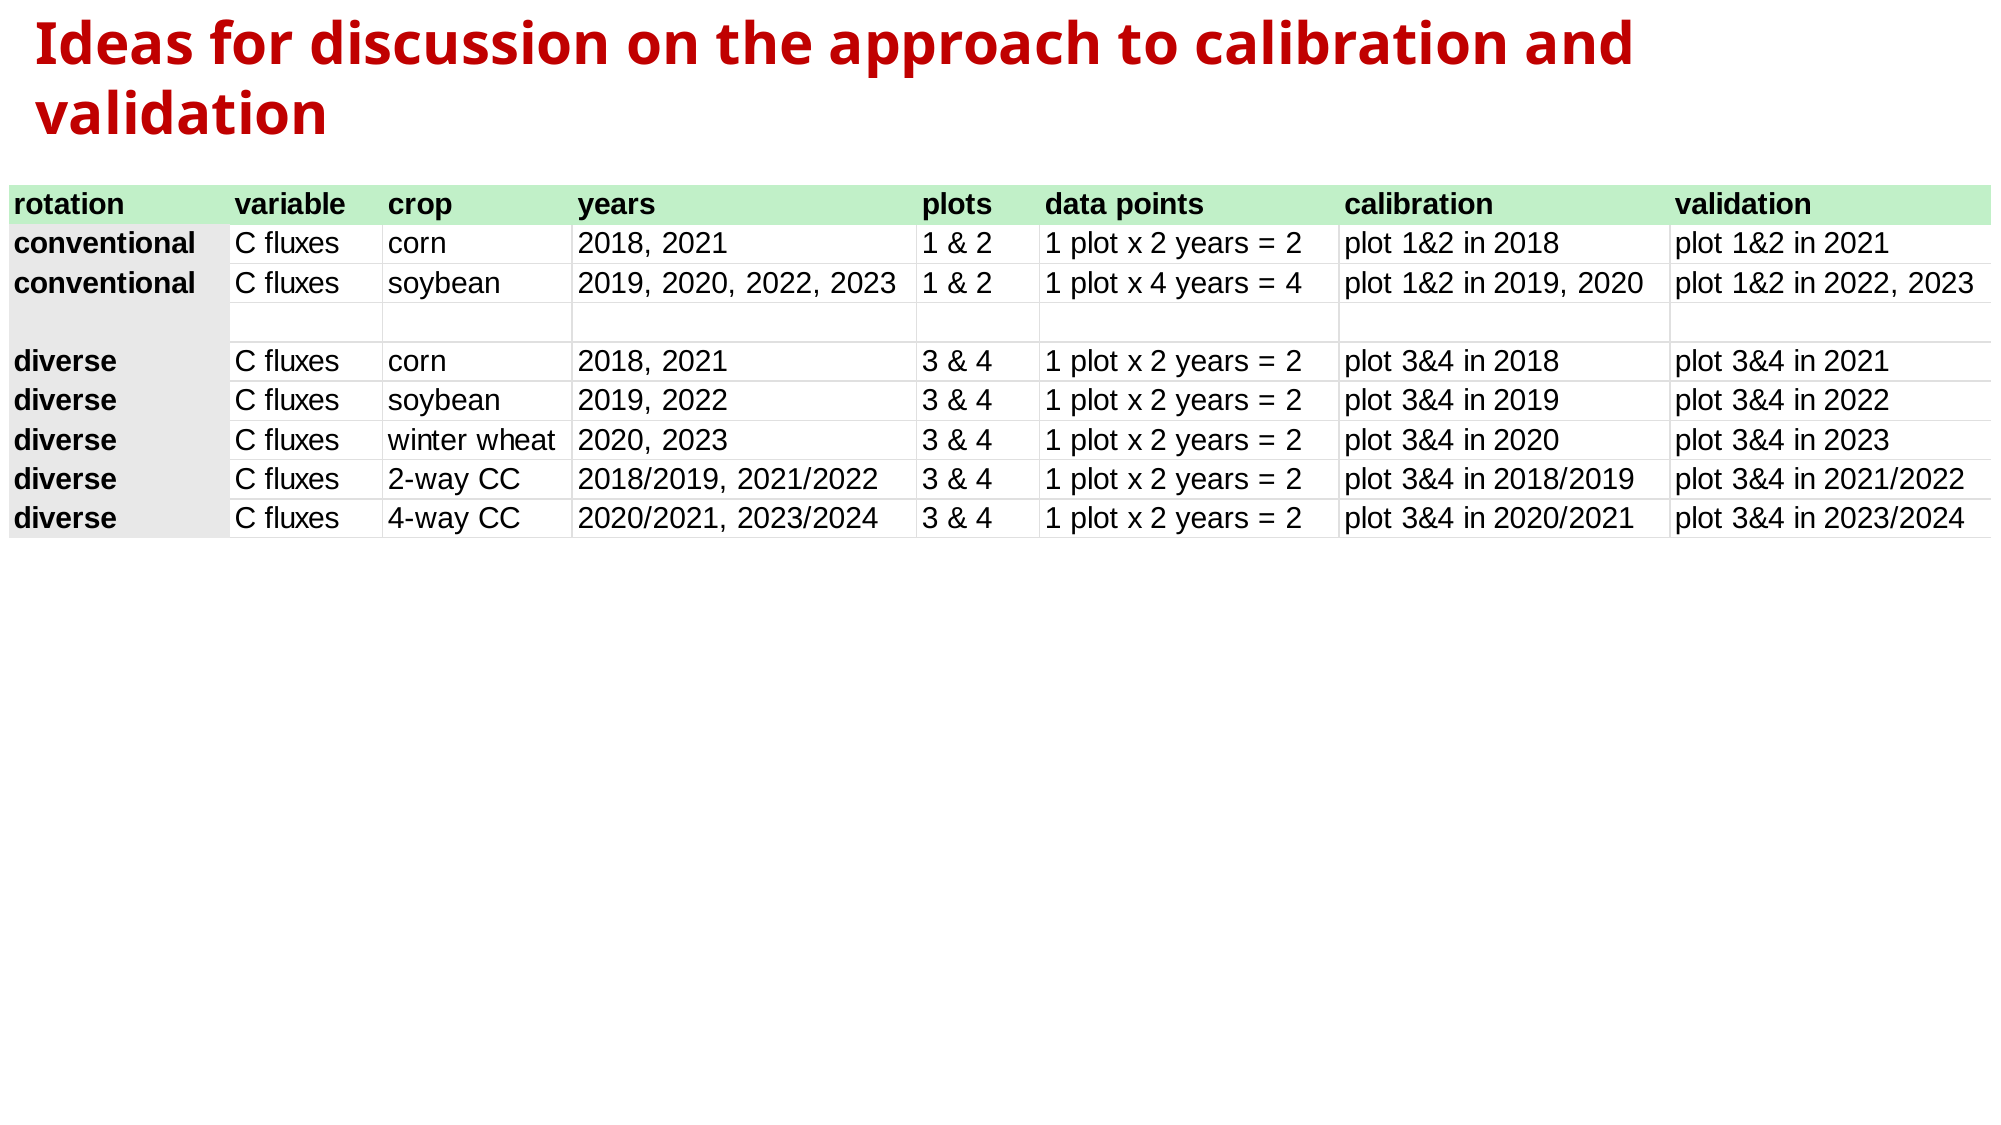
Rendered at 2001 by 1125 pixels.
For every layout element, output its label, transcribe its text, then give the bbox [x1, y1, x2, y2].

picture [7, 183, 1993, 540]
text_box Ideas for discussion on the approach to calibration and validation [21, 0, 1814, 154]
